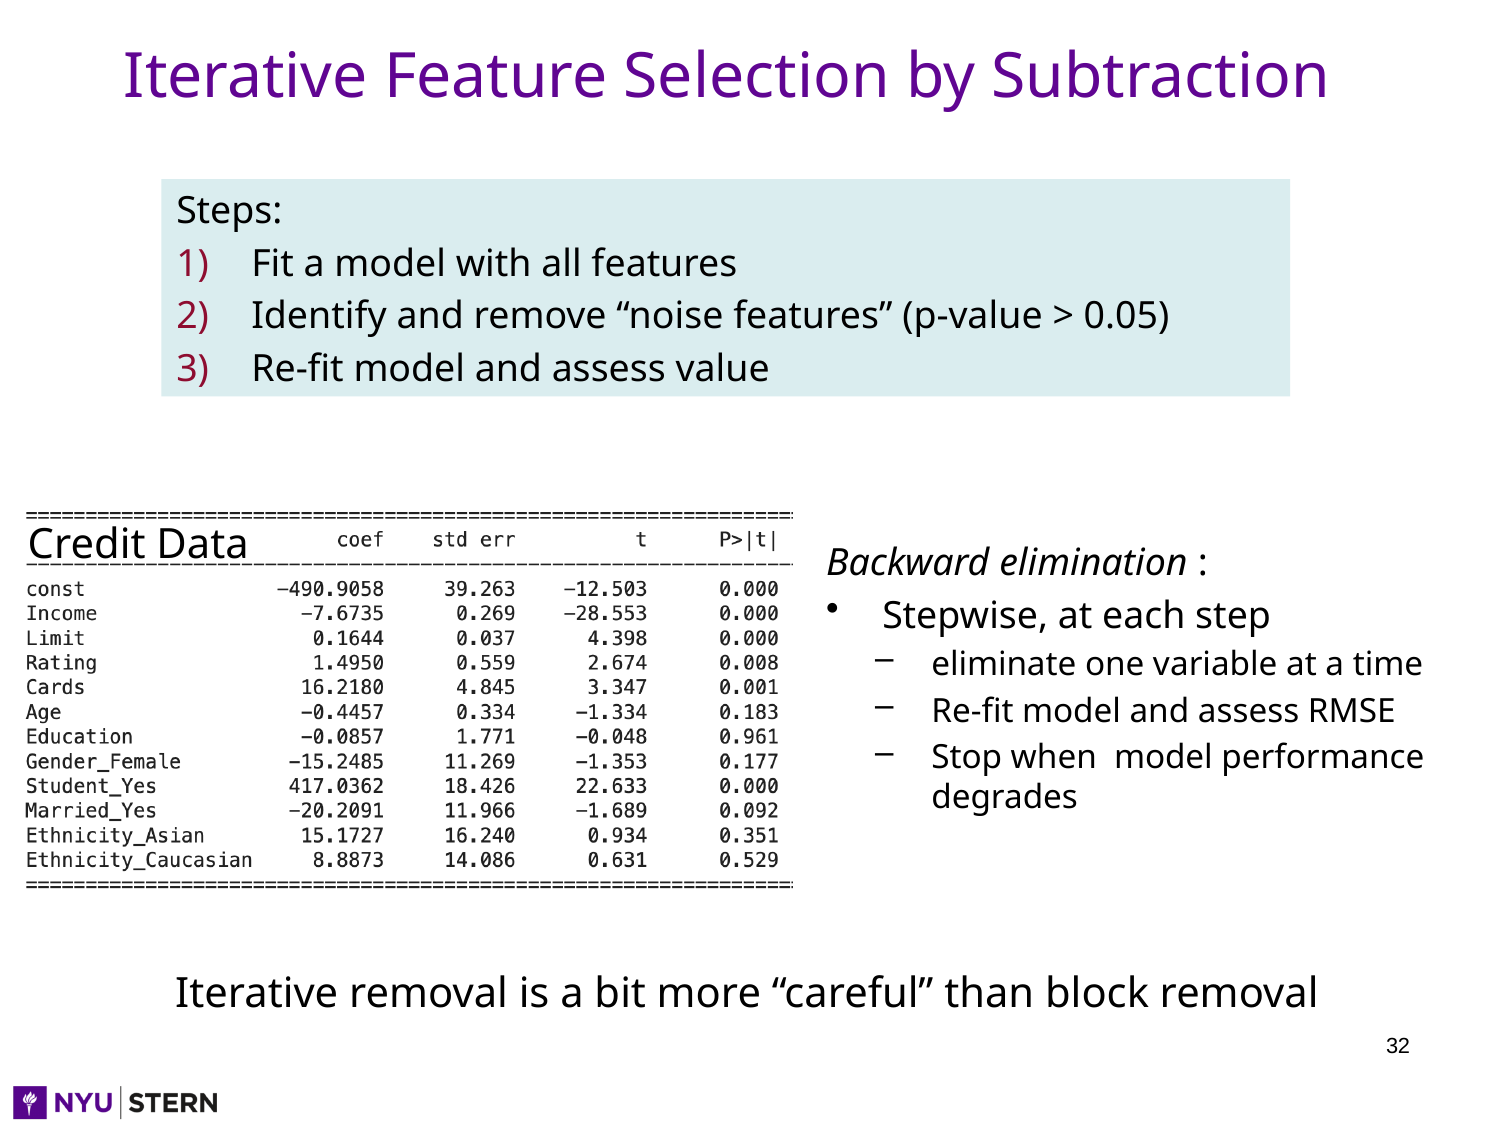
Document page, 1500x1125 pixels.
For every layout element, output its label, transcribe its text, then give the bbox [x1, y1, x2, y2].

picture [17, 504, 793, 896]
text_box Iterative removal is a bit more “careful” than block removal [160, 958, 1334, 1024]
text_box Steps: Fit a model with all features Identify and remove “noise features” (p-value > 0.05) Re-fit model and assess value [161, 179, 1291, 397]
picture [0, 1038, 230, 1125]
list Backward elimination : Stepwise, at each step eliminate one variable at a time Re-fit model and assess RMSE Stop when model performance degrades [811, 530, 1500, 1125]
title Iterative Feature Selection by Subtraction [76, 13, 1380, 133]
